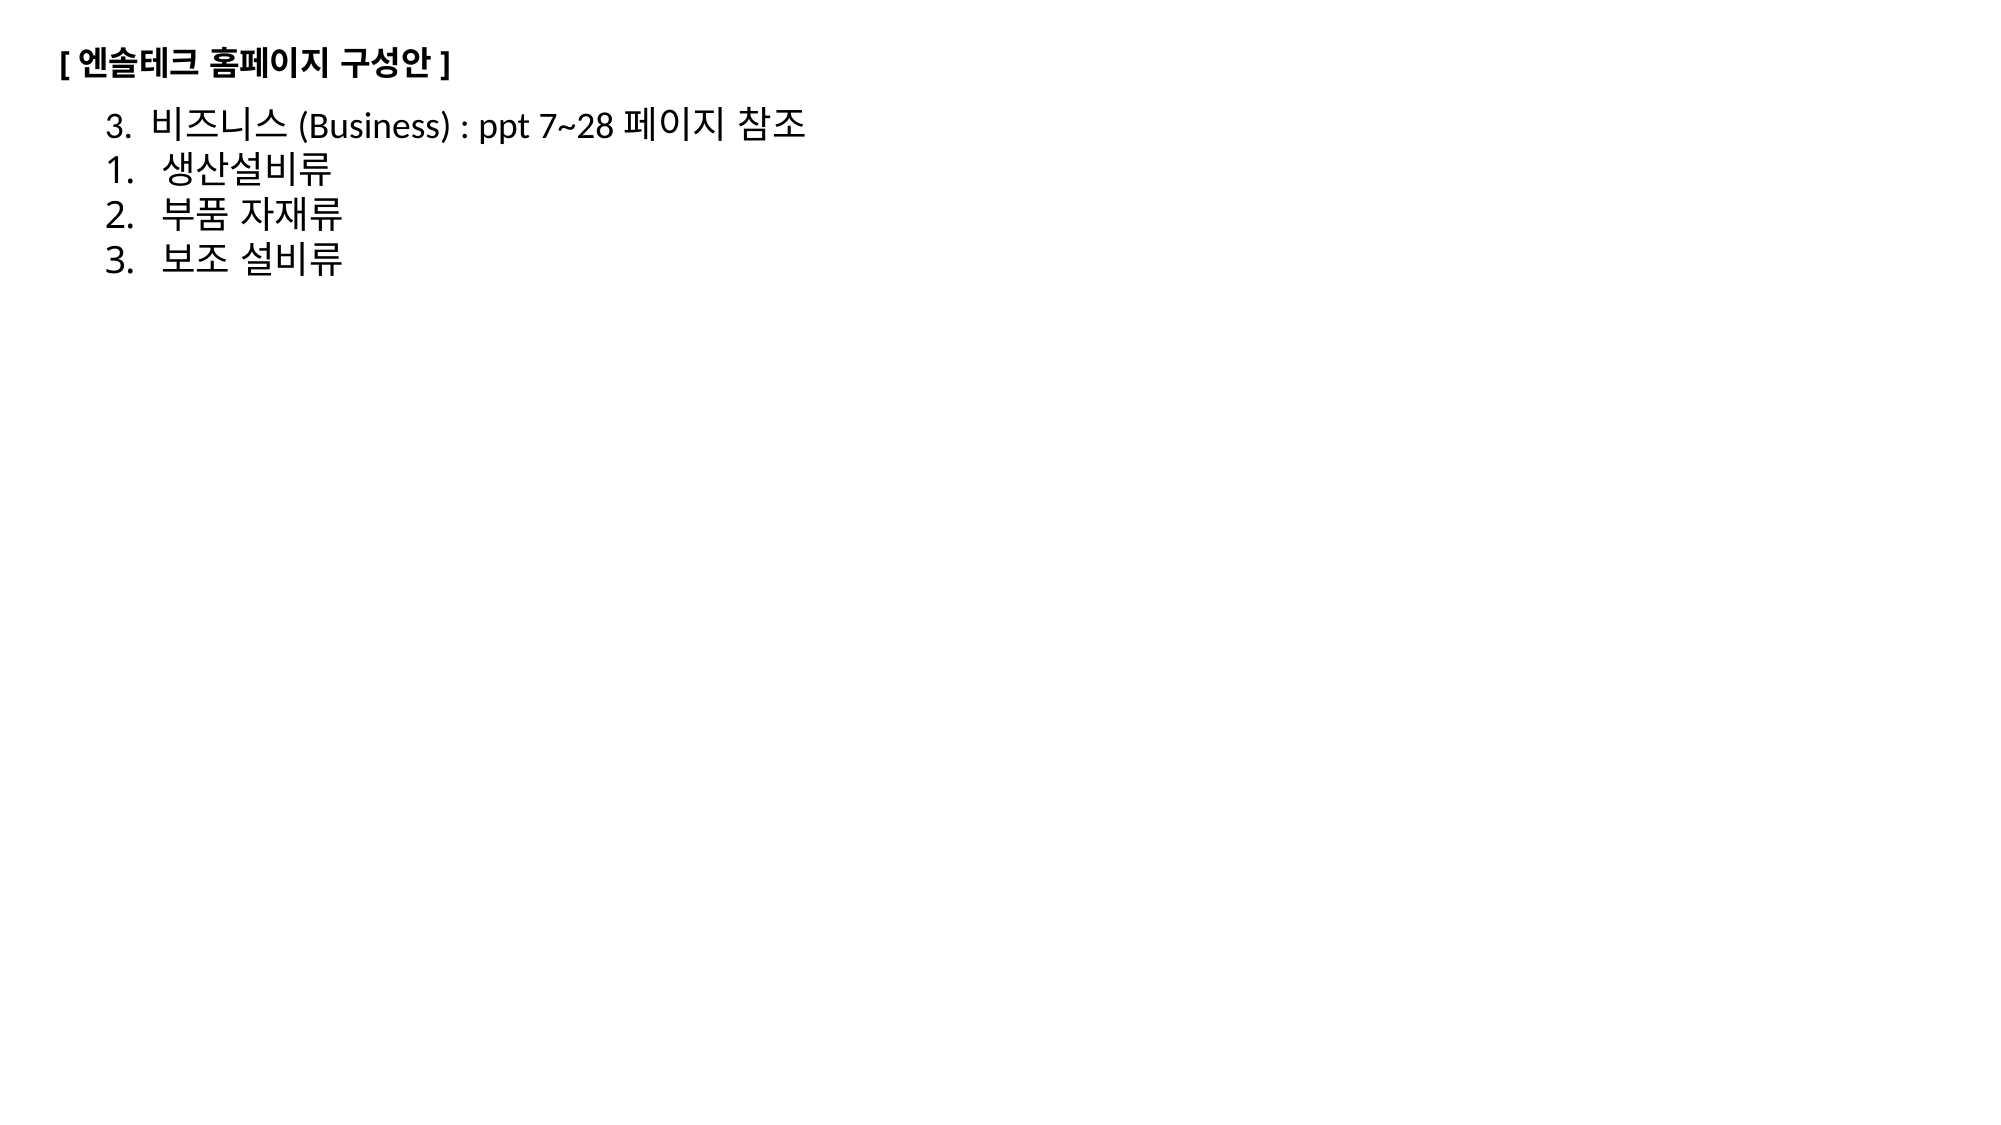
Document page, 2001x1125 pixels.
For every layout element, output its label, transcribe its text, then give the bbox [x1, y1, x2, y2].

text_box 3. 비즈니스(Business) : ppt 7~28페이지 참조 생산설비류 부품 자재류 보조 설비류 [90, 93, 1090, 379]
title [엔솔테크 홈페이지 구성안] [44, 21, 1770, 109]
